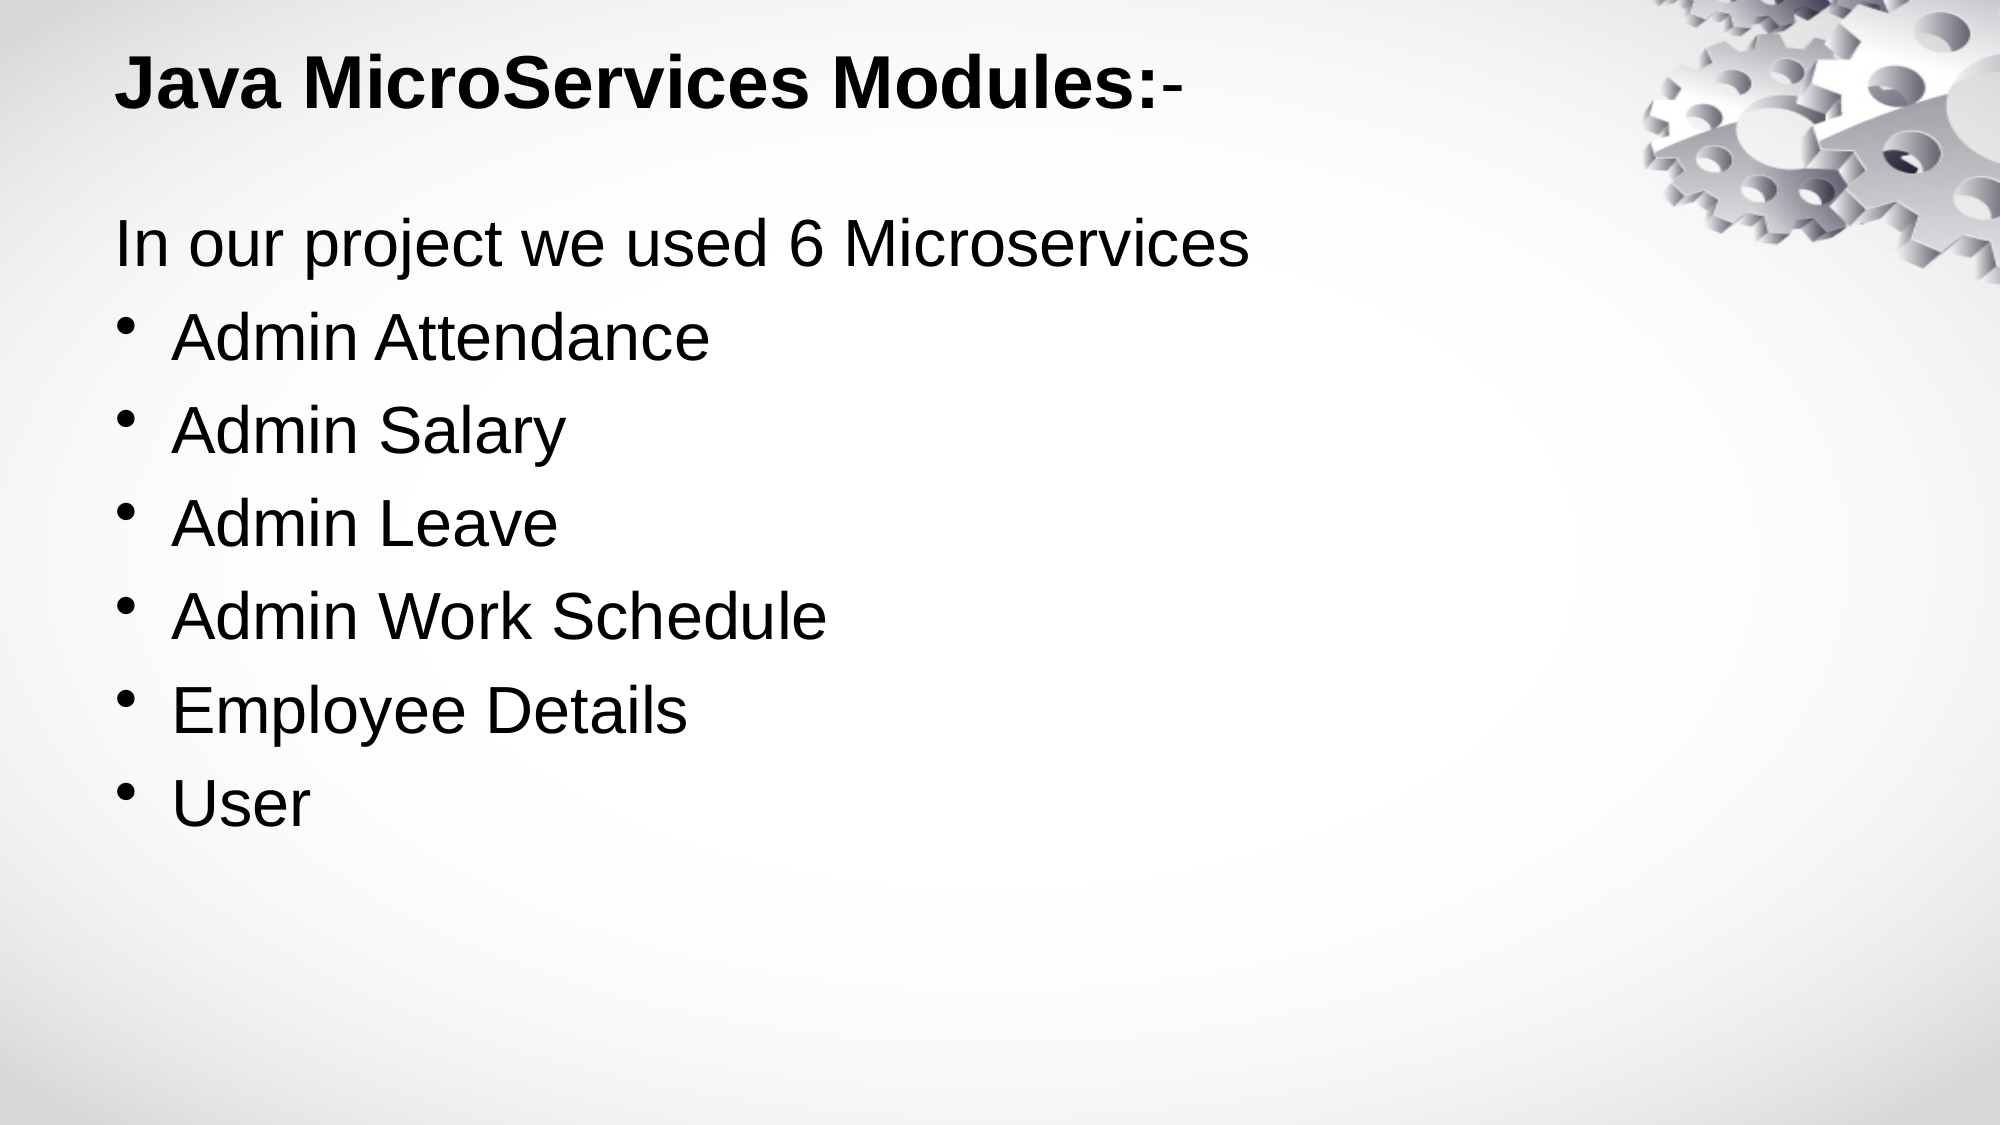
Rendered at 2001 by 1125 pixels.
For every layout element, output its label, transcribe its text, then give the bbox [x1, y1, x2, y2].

title Java MicroServices Modules:- [99, 30, 1901, 127]
picture [0, 0, 2000, 1125]
list In our project we used 6 Microservices Admin Attendance Admin Salary Admin Leave Admin Work Schedule Employee Details User [99, 192, 1901, 1006]
